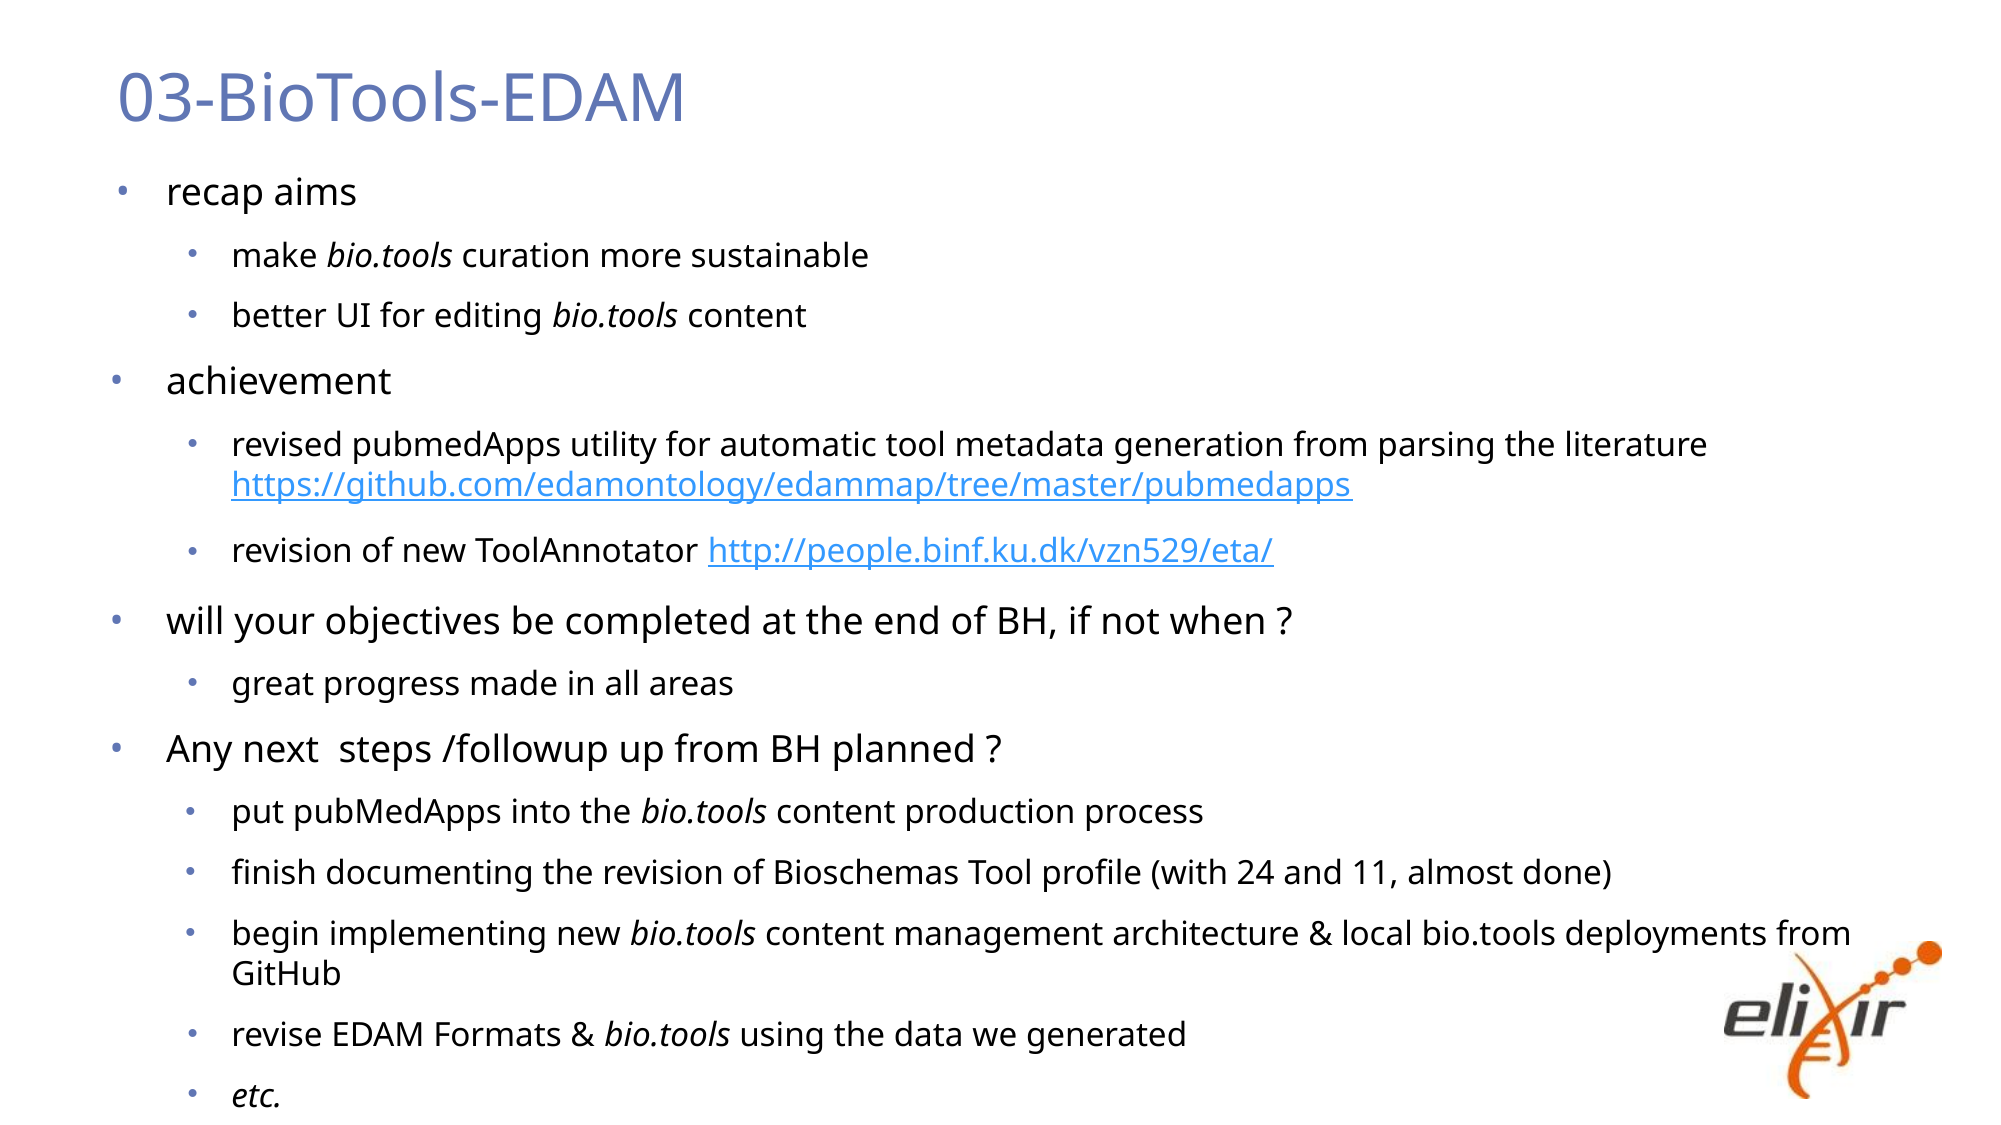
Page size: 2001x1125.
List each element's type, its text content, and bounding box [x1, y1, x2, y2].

title 03-BioTools-EDAM [117, 54, 1902, 161]
picture [1865, 941, 1942, 1099]
list recap aims make bio.tools curation more sustainable better UI for editing bio.tools content achievement revised pubmedApps utility for automatic tool metadata generation from parsing the literature https://github.com/edamontology/edammap/tree/master/pubmedapps revision of new ToolAnnotator http://people.binf.ku.dk/vzn529/eta/ will your objectives be completed at the end of BH, if not when ? great progress made in all areas Any next steps /followup up from BH planned ? put pubMedApps into the bio.tools content production process finish documenting the revision of Bioschemas Tool profile (with 24 and 11, almost done) begin implementing new bio.tools content management architecture & local bio.tools deployments from GitHub revise EDAM Formats & bio.tools using the data we generated etc. [109, 168, 1865, 1103]
